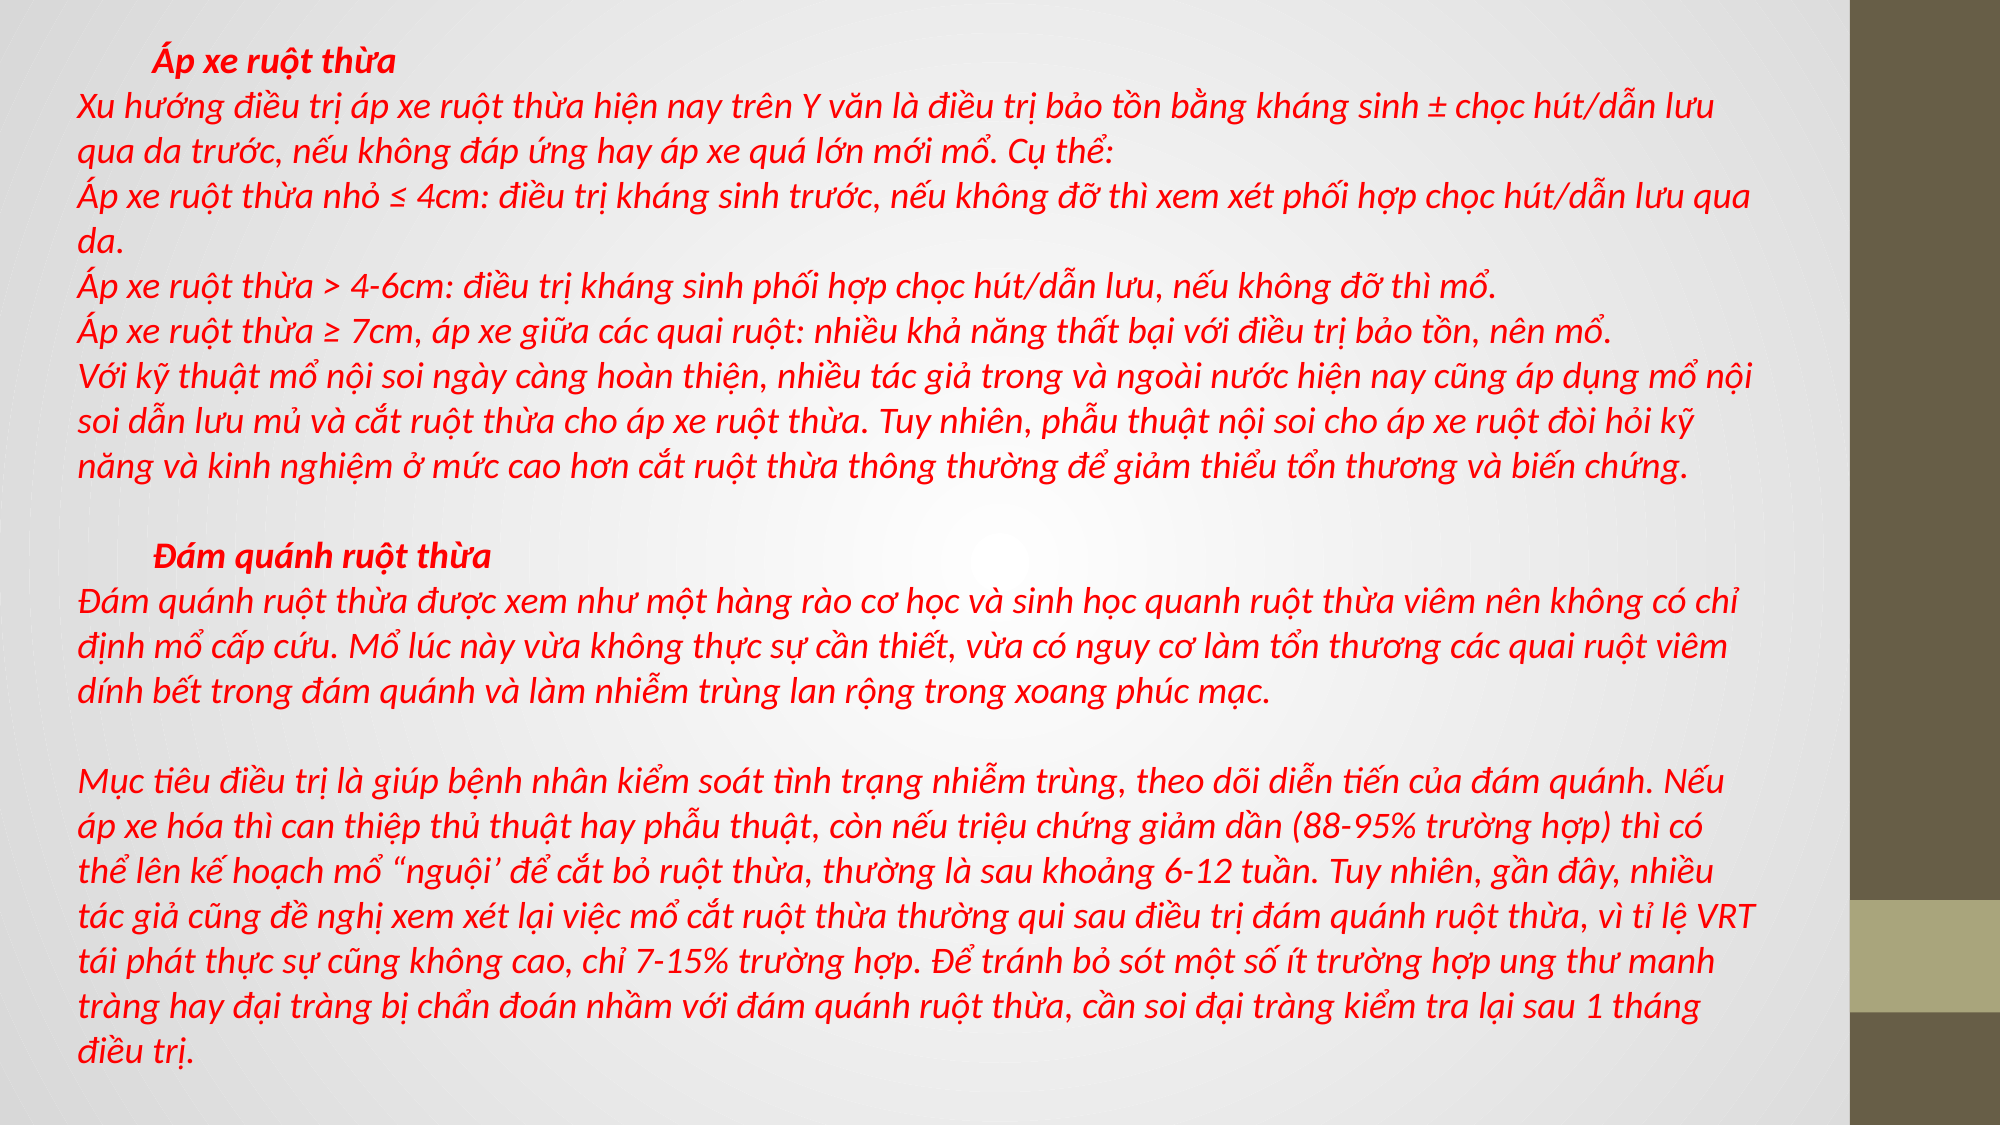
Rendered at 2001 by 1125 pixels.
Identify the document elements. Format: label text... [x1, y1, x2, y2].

text_box Áp xe ruột thừa Xu hướng điều trị áp xe ruột thừa hiện nay trên Y văn là điều trị bảo tồn bằng kháng sinh ± chọc hút/dẫn lưu qua da trước, nếu không đáp ứng hay áp xe quá lớn mới mổ. Cụ thể: Áp xe ruột thừa nhỏ ≤ 4cm: điều trị kháng sinh trước, nếu không đỡ thì xem xét phối hợp chọc hút/dẫn lưu qua da. Áp xe ruột thừa > 4-6cm: điều trị kháng sinh phối hợp chọc hút/dẫn lưu, nếu không đỡ thì mổ. Áp xe ruột thừa ≥ 7cm, áp xe giữa các quai ruột: nhiều khả năng thất bại với điều trị bảo tồn, nên mổ. Với kỹ thuật mổ nội soi ngày càng hoàn thiện, nhiều tác giả trong và ngoài nước hiện nay cũng áp dụng mổ nội soi dẫn lưu mủ và cắt ruột thừa cho áp xe ruột thừa. Tuy nhiên, phẫu thuật nội soi cho áp xe ruột đòi hỏi kỹ năng và kinh nghiệm ở mức cao hơn cắt ruột thừa thông thường để giảm thiểu tổn thương và biến chứng. Đám quánh ruột thừa Đám quánh ruột thừa được xem như một hàng rào cơ học và sinh học quanh ruột thừa viêm nên không có chỉ định mổ cấp cứu. Mổ lúc này vừa không thực sự cần thiết, vừa có nguy cơ làm tổn thương các quai ruột viêm dính bết trong đám quánh và làm nhiễm trùng lan rộng trong xoang phúc mạc. Mục tiêu điều trị là giúp bệnh nhân kiểm soát tình trạng nhiễm trùng, theo dõi diễn tiến của đám quánh. Nếu áp xe hóa thì can thiệp thủ thuật hay phẫu thuật, còn nếu triệu chứng giảm dần (88-95% trường hợp) thì có thể lên kế hoạch mổ “nguội’ để cắt bỏ ruột thừa, thường là sau khoảng 6-12 tuần. Tuy nhiên, gần đây, nhiều tác giả cũng đề nghị xem xét lại việc mổ cắt ruột thừa thường qui sau điều trị đám quánh ruột thừa, vì tỉ lệ VRT tái phát thực sự cũng không cao, chỉ 7-15% trường hợp. Để tránh bỏ sót một số ít trường hợp ung thư manh tràng hay đại tràng bị chẩn đoán nhầm với đám quánh ruột thừa, cần soi đại tràng kiểm tra lại sau 1 tháng điều trị. [62, 28, 1777, 1079]
